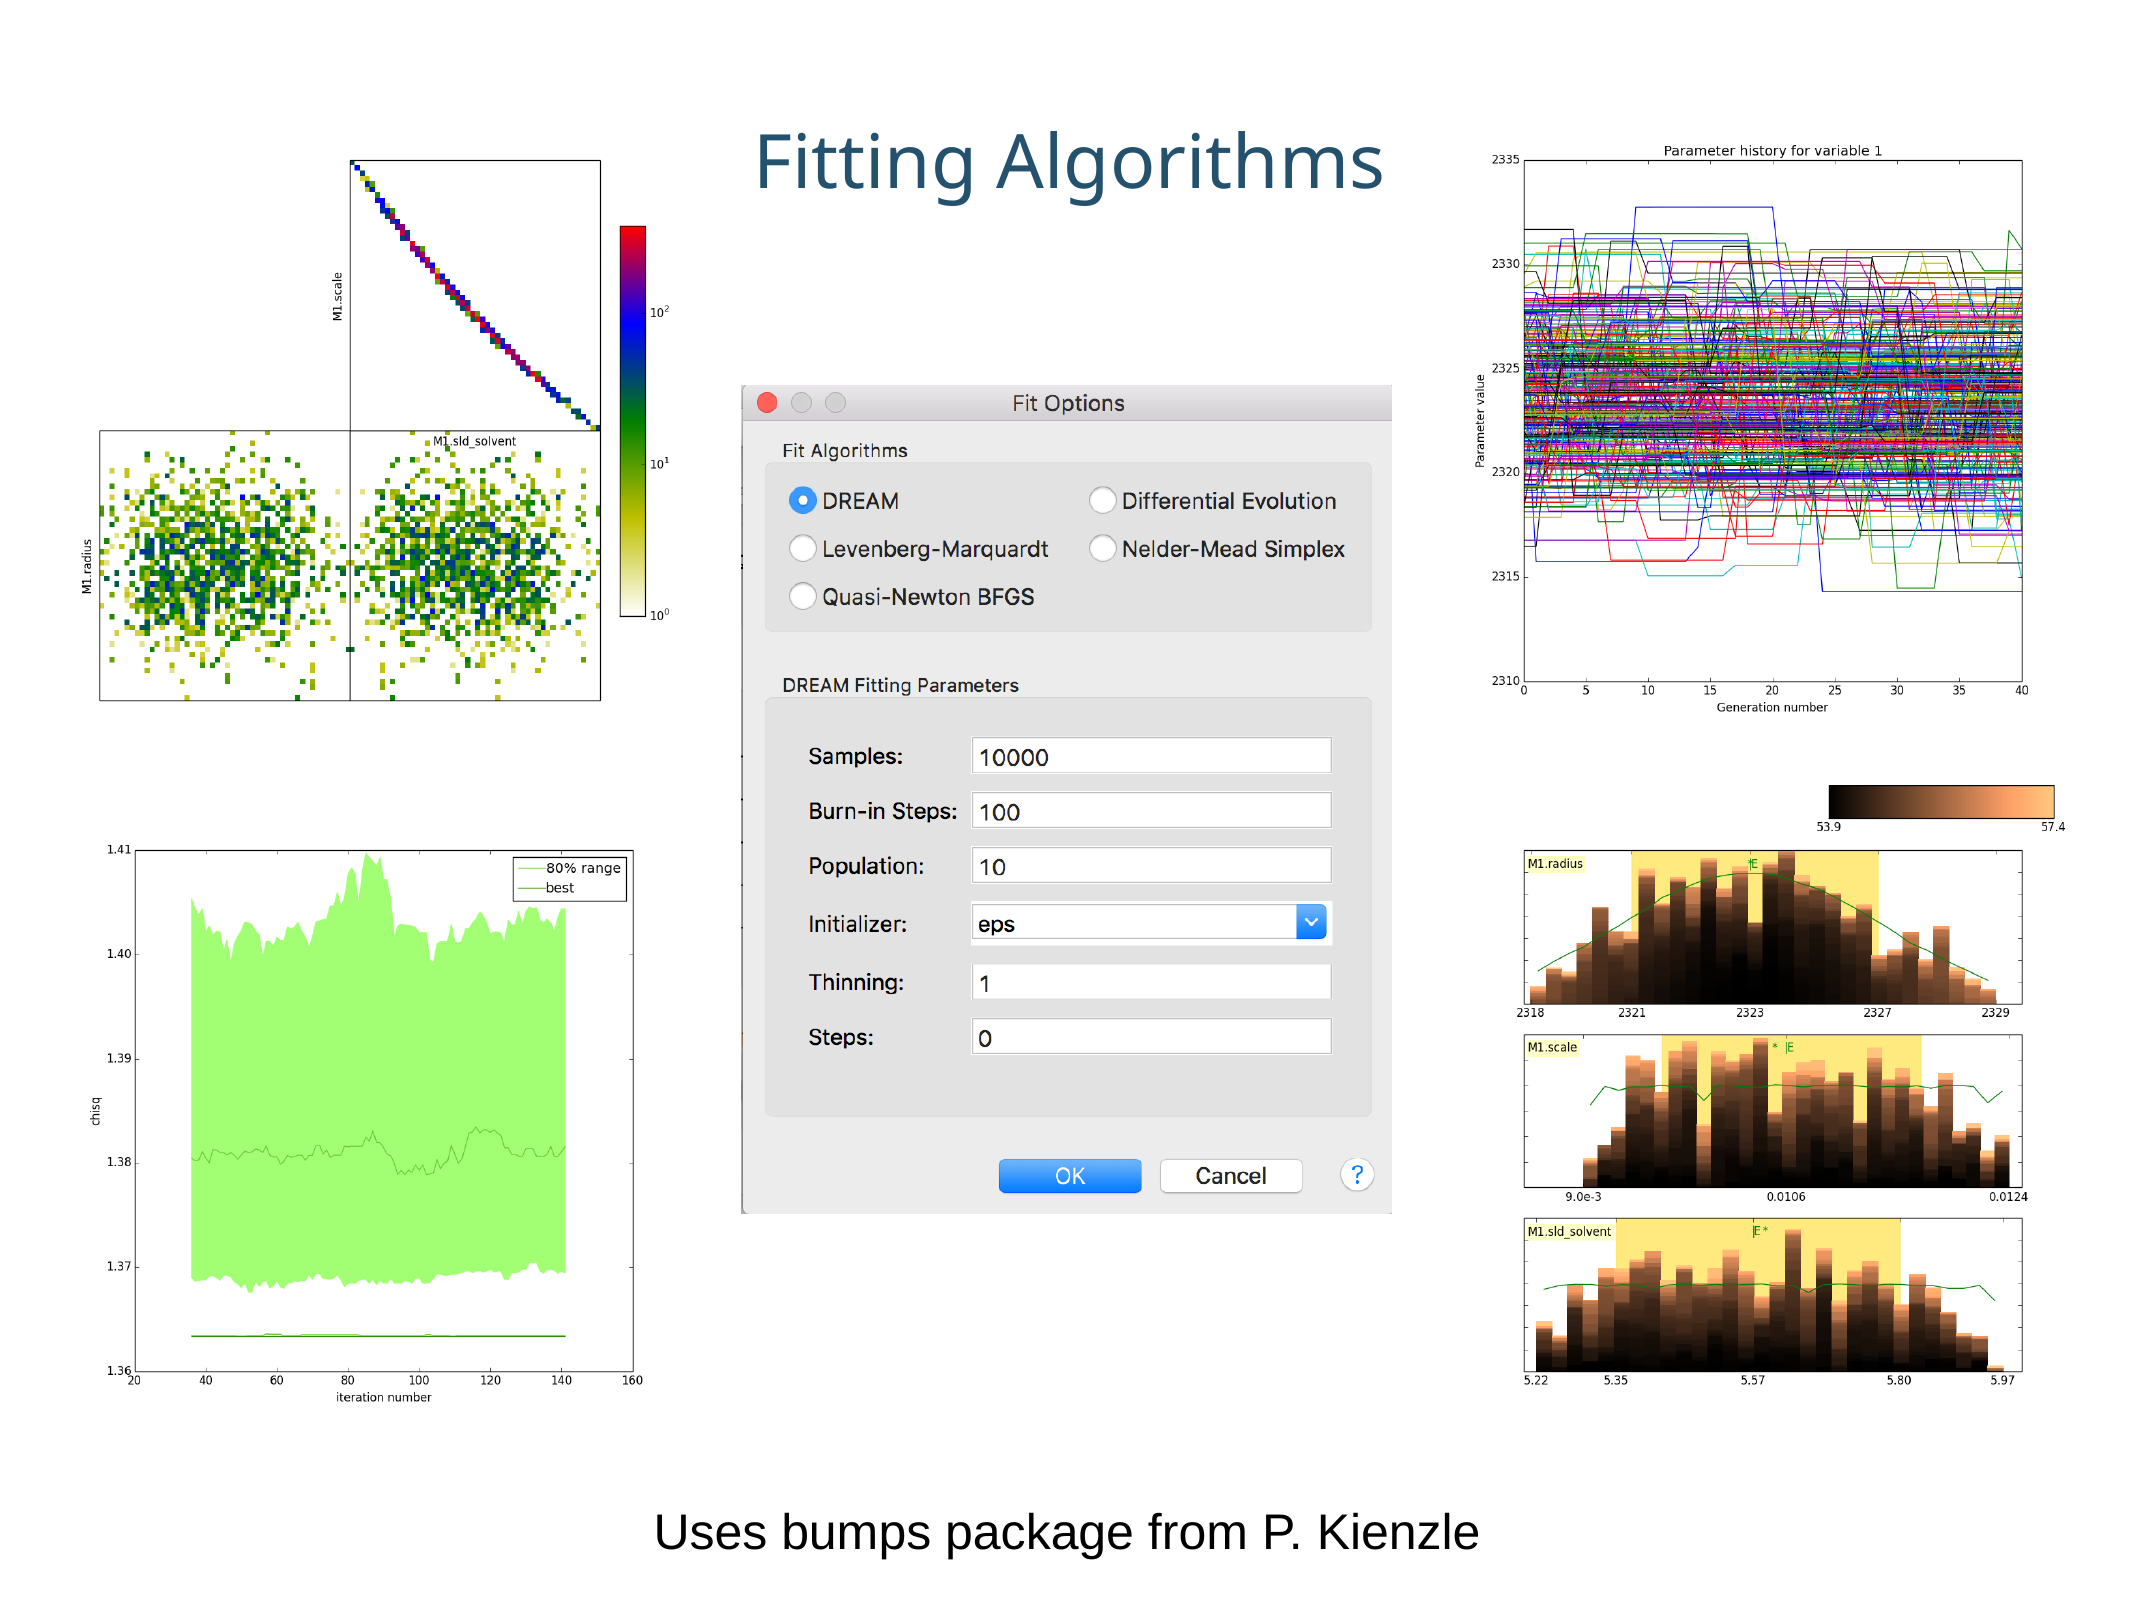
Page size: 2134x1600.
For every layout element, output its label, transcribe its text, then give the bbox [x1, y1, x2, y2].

picture [741, 385, 1392, 1214]
text_box Uses bumps package from P. Kienzle [645, 1491, 1490, 1568]
picture [54, 785, 696, 1436]
picture [1443, 785, 2085, 1436]
picture [54, 95, 696, 746]
title Fitting Algorithms [704, 95, 1439, 204]
picture [1443, 95, 2085, 746]
